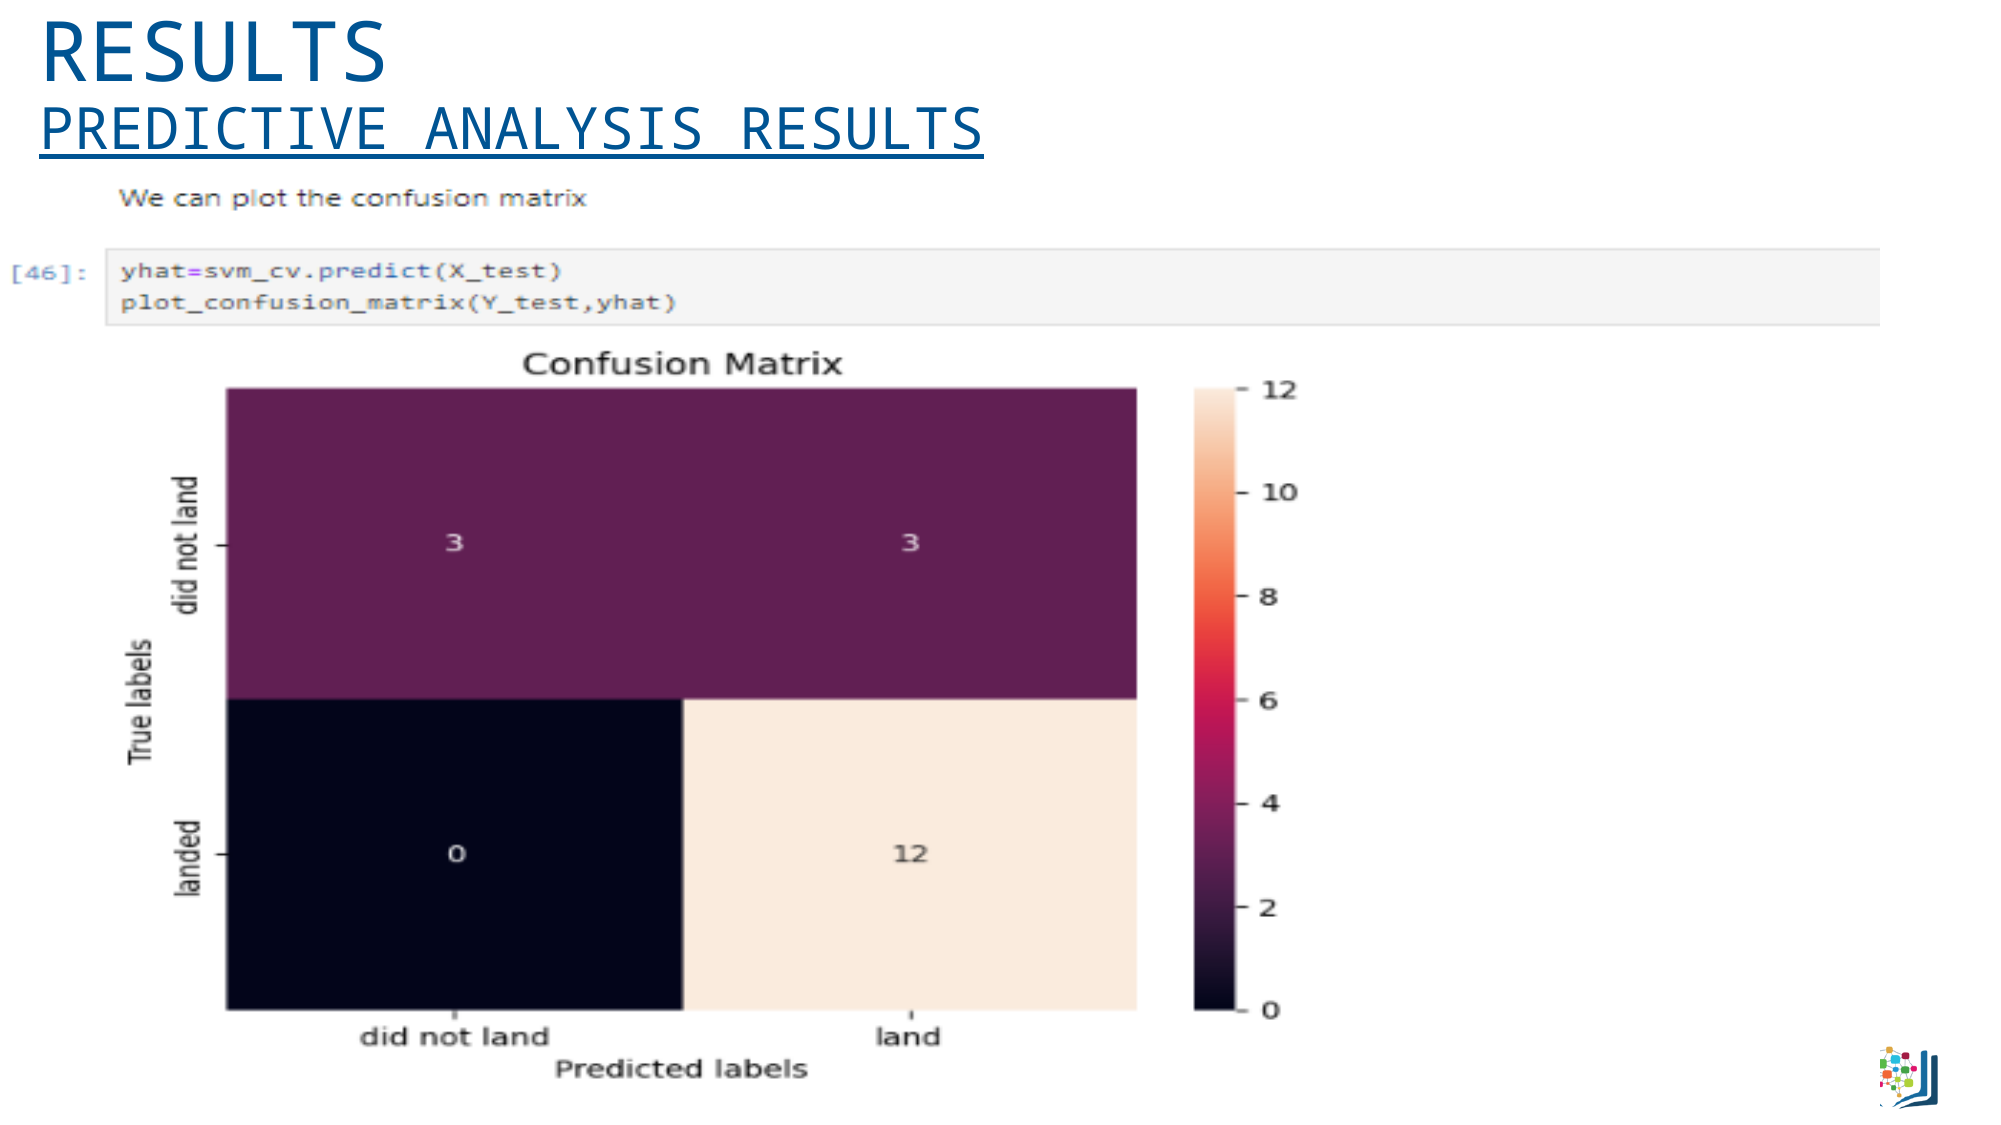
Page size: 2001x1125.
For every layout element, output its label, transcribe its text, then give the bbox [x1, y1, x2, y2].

picture [0, 171, 1945, 1125]
title RESULTS PREDICTIVE ANALYSIS RESULTS [24, 0, 1750, 171]
